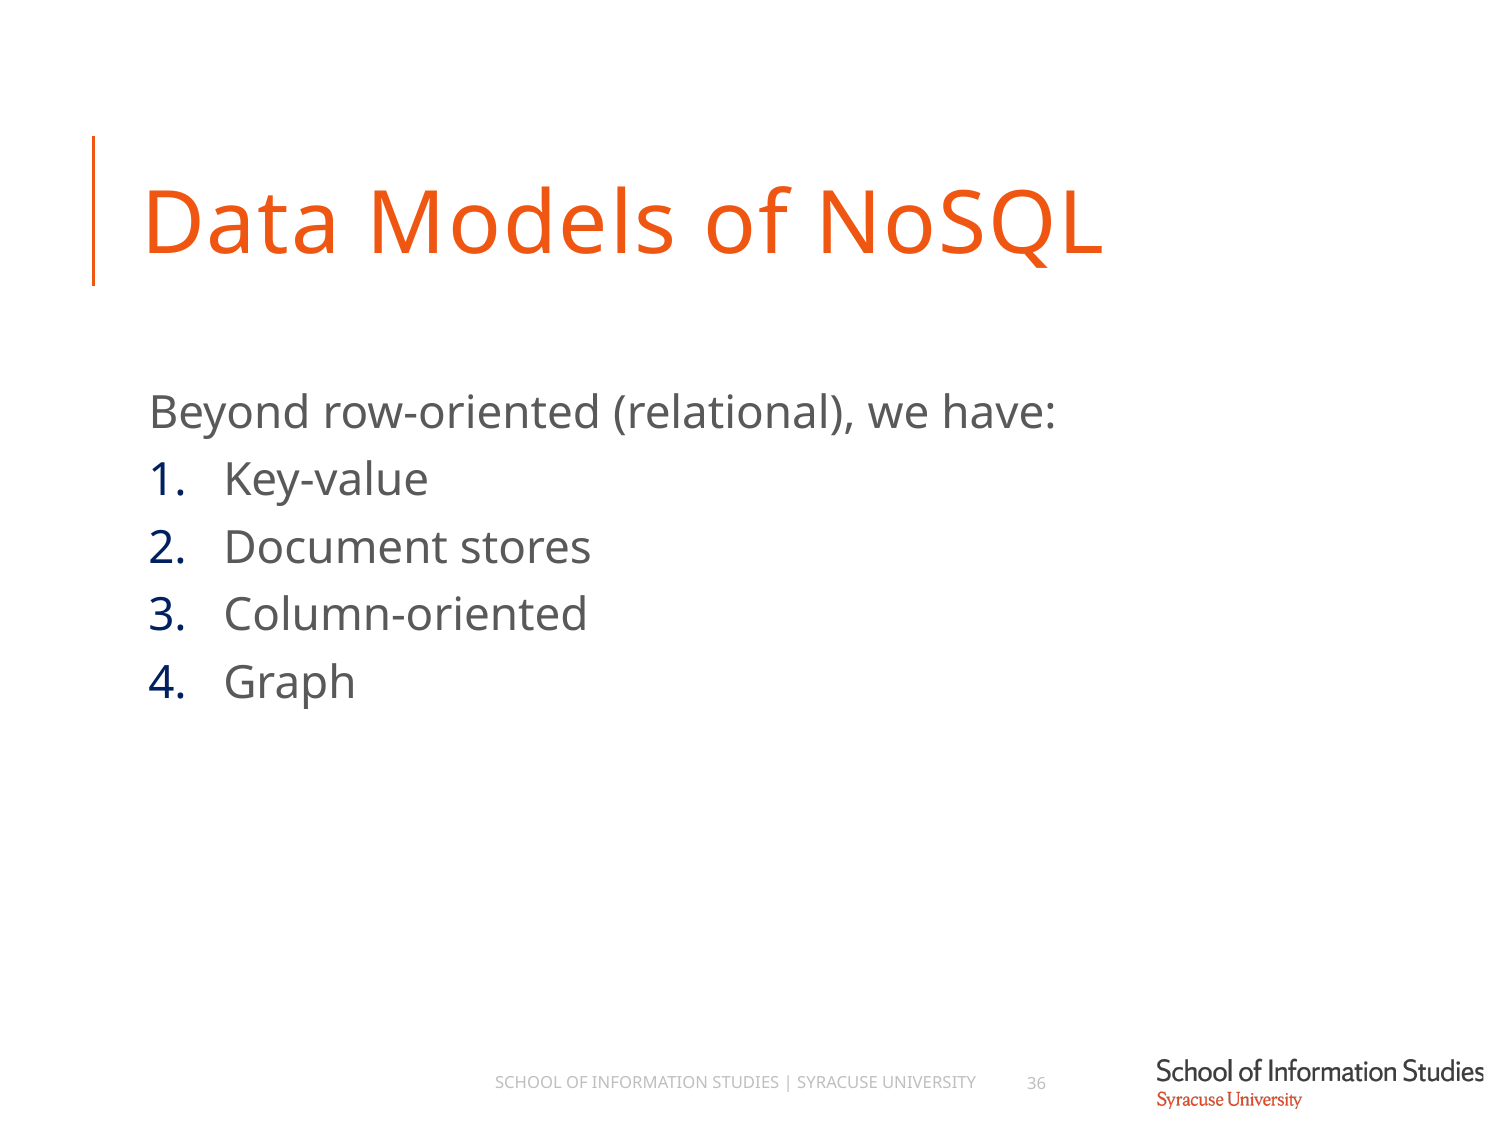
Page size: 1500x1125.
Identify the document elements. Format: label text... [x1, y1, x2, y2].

title Data Models of NoSQL [126, 96, 1322, 342]
slide_number 36 [1012, 1061, 1149, 1107]
footer School of Information Studies | Syracuse University [283, 1061, 993, 1106]
list Beyond row-oriented (relational), we have: Key-value Document stores Column-oriented Graph [126, 375, 1322, 1035]
